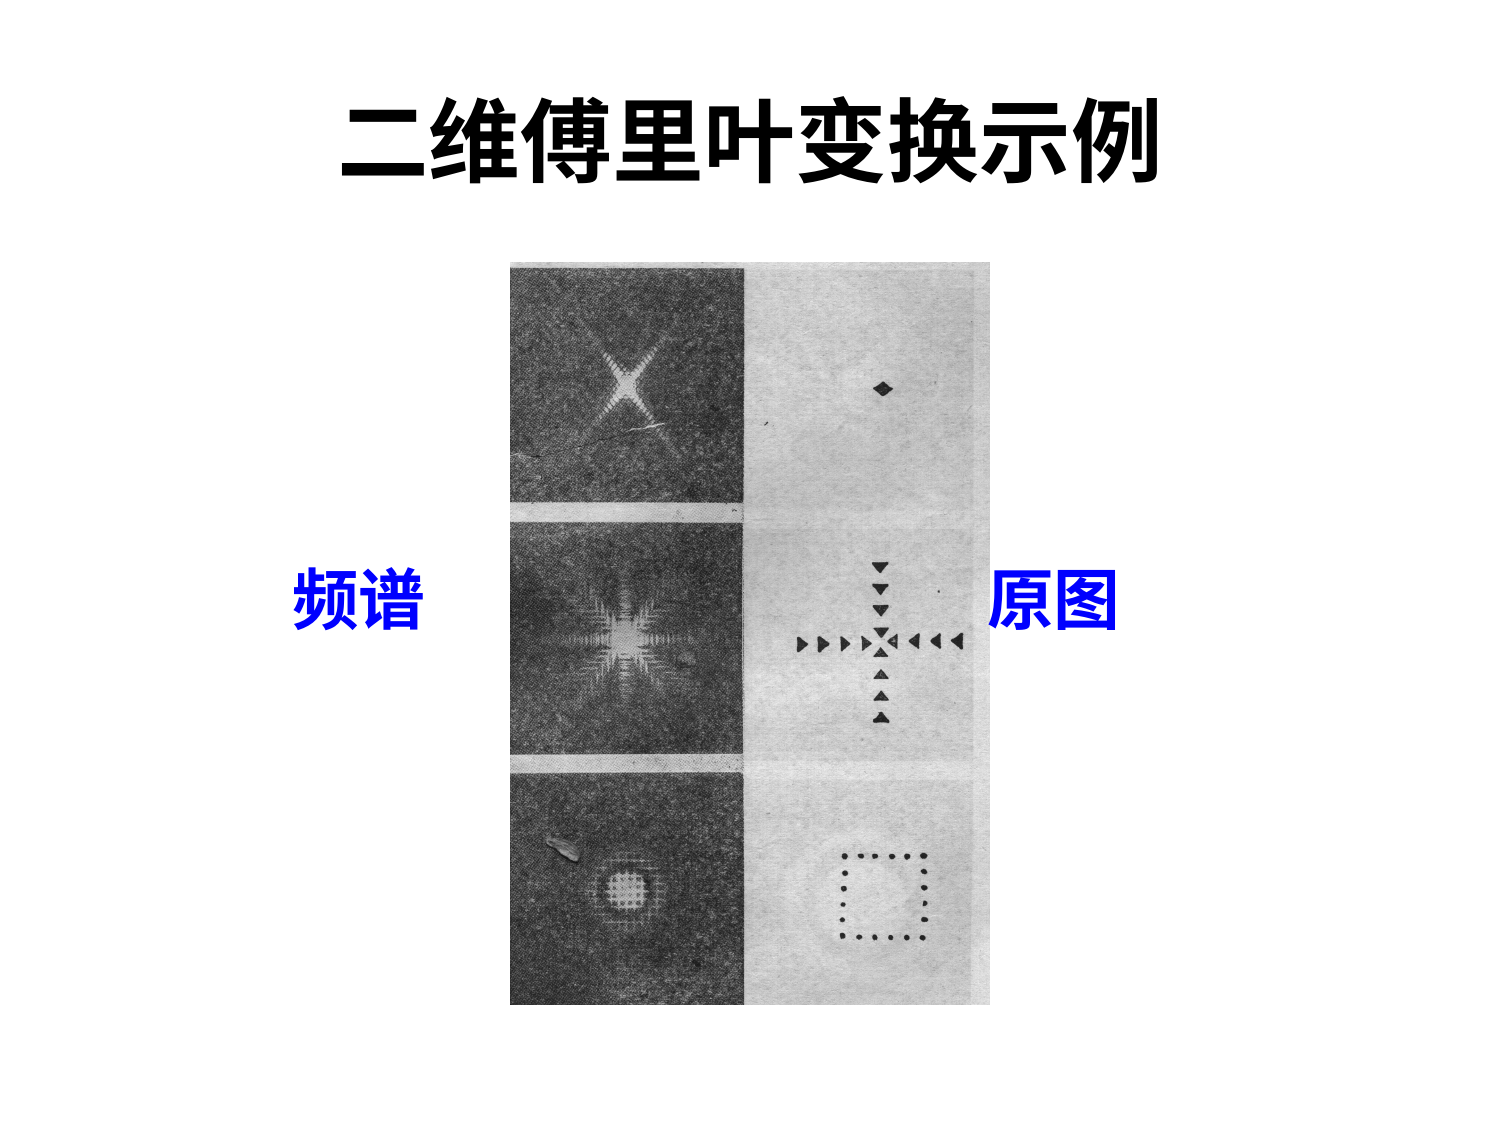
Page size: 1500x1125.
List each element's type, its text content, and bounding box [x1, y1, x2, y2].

text_box 频谱 原图 [277, 550, 505, 646]
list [510, 262, 990, 1005]
text_box 频谱 原图 [994, 550, 1329, 646]
title 二维傅里叶变换示例 [75, 45, 1425, 233]
